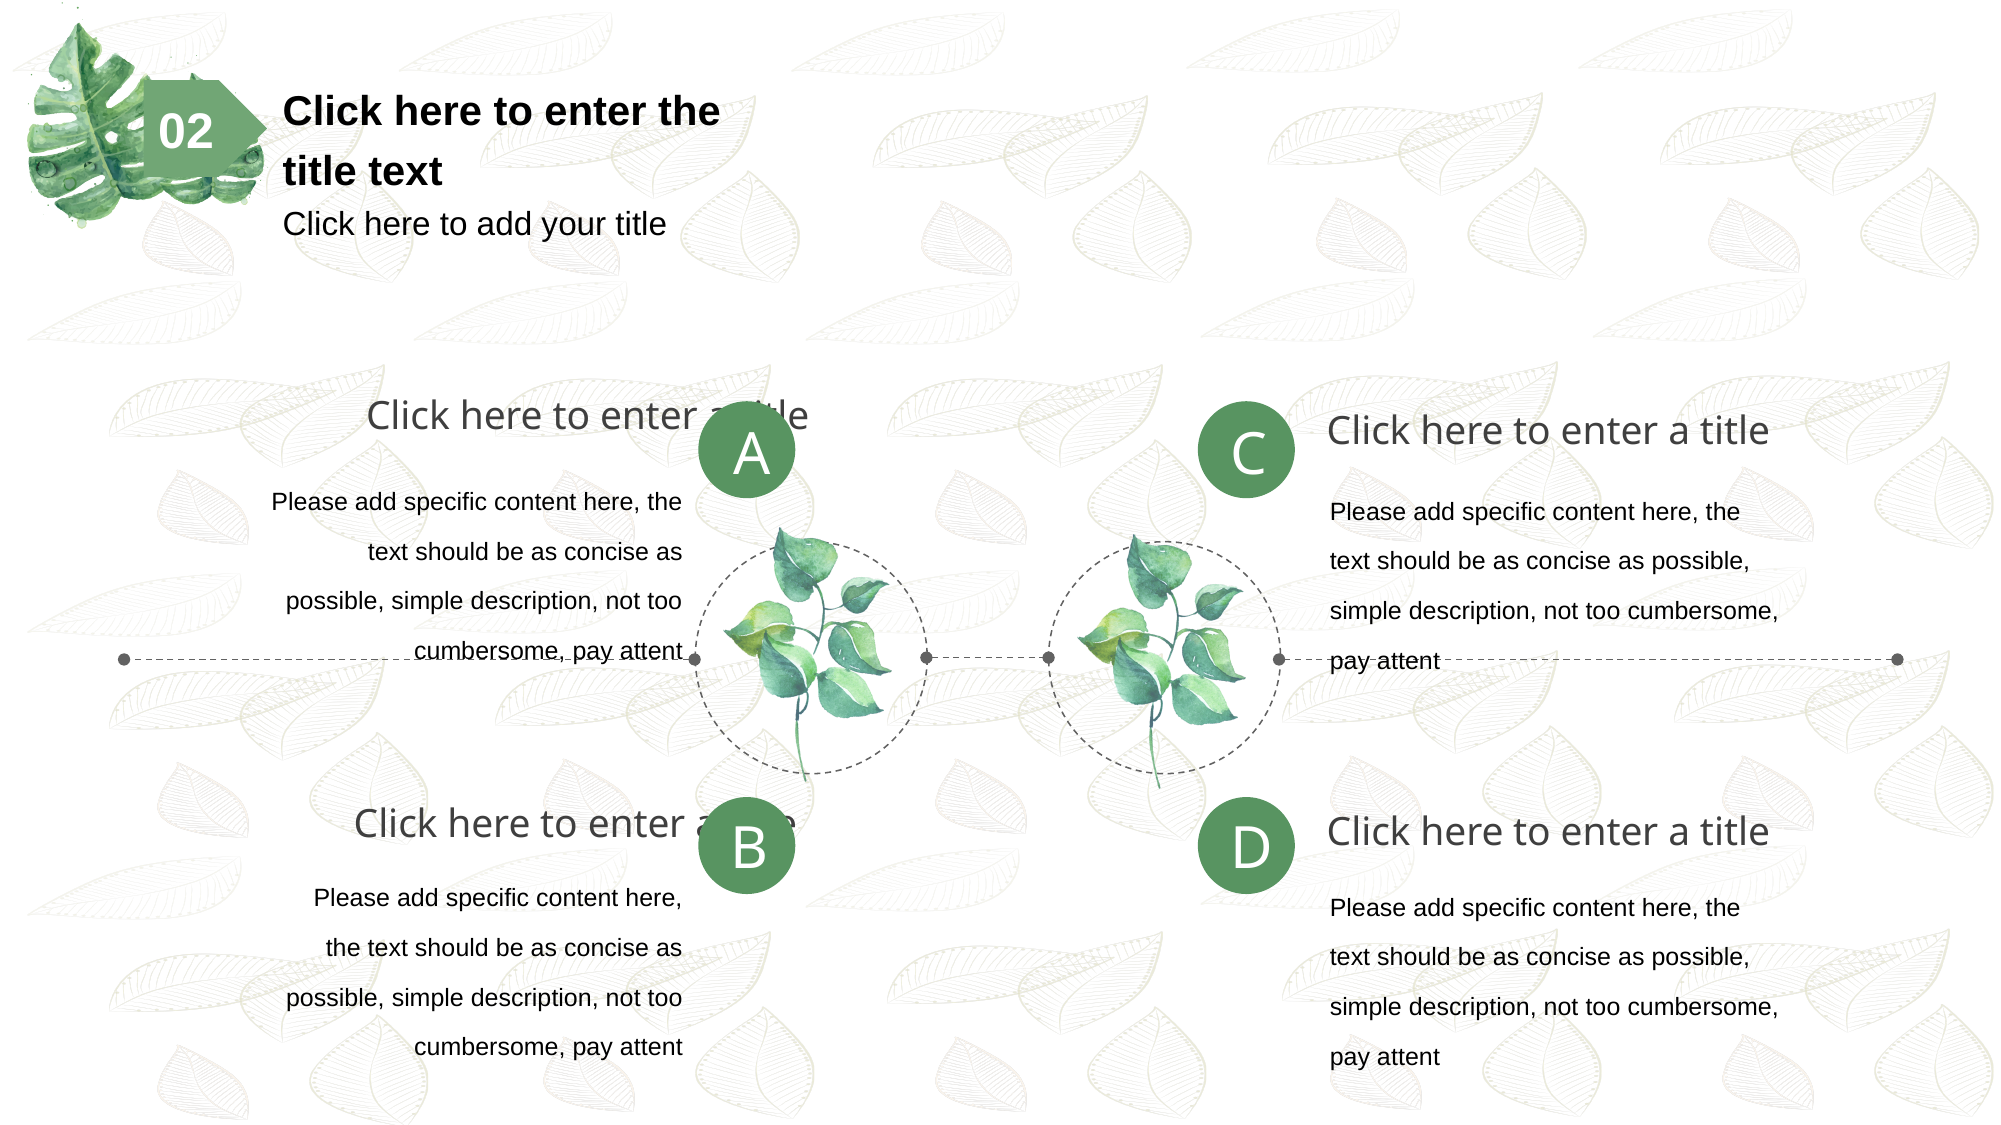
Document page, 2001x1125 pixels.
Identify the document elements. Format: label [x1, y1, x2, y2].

picture [26, 0, 268, 229]
picture [1077, 533, 1246, 789]
text_box [12, 9, 1994, 1125]
picture [723, 527, 892, 782]
